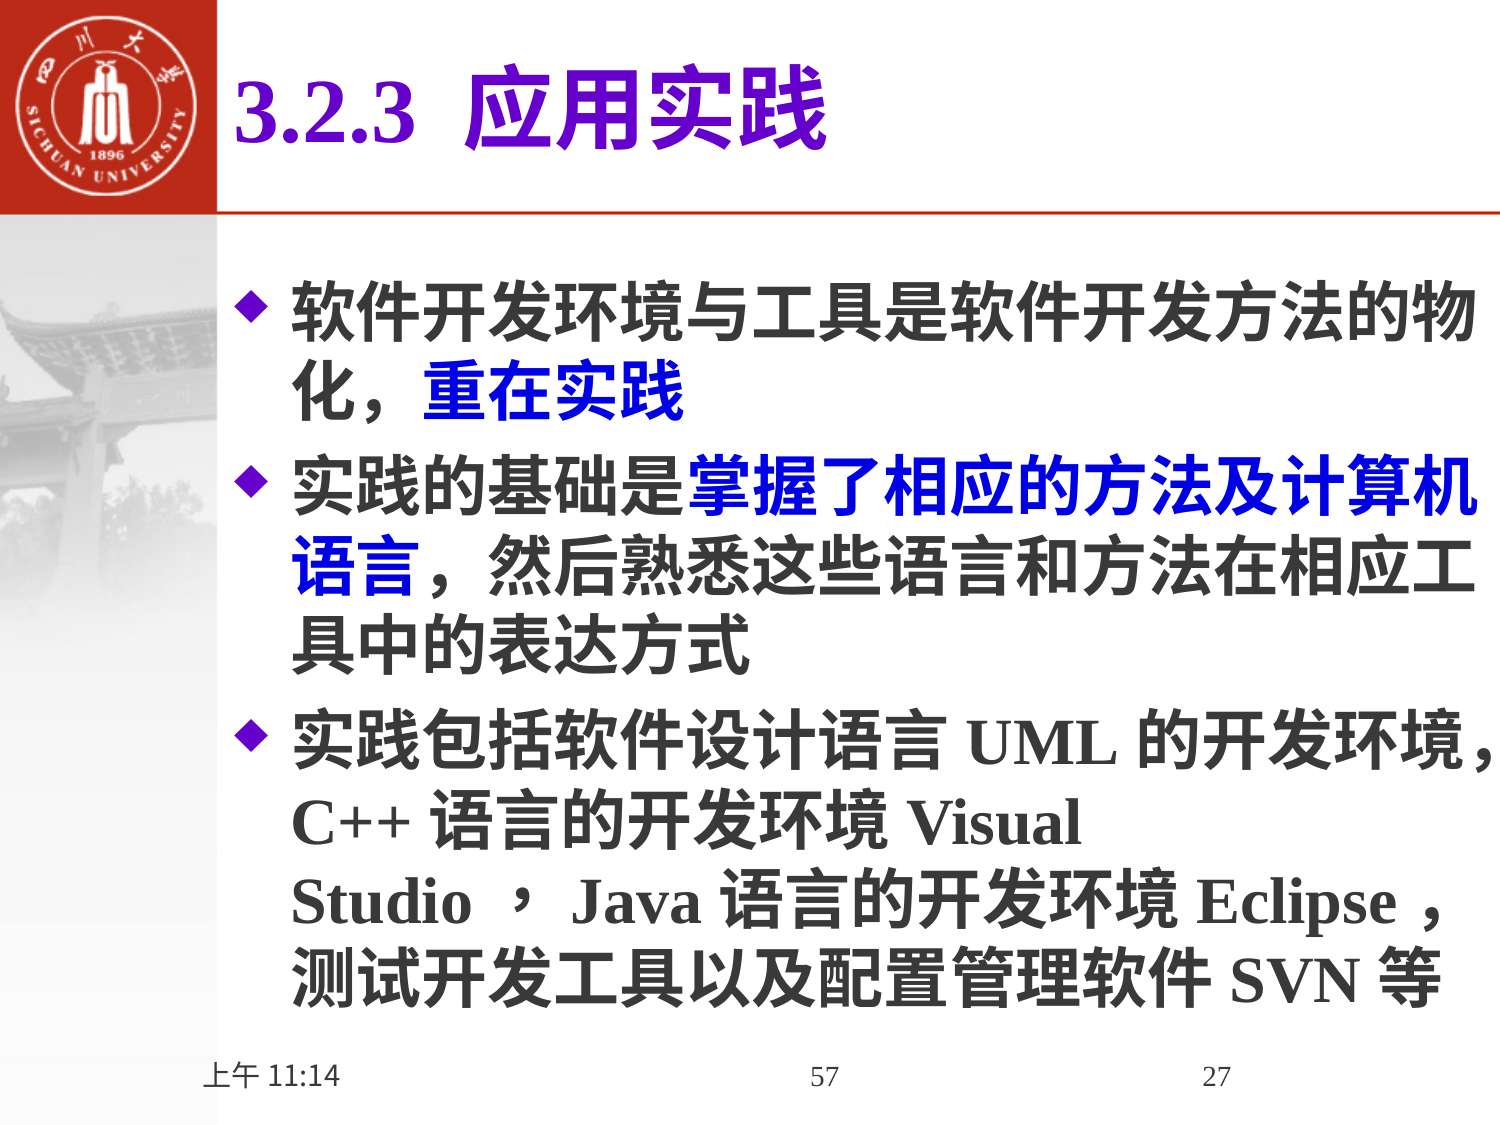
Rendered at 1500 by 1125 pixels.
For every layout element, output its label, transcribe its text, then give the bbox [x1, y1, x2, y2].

text_box 上午 11:14 [187, 1049, 500, 1125]
text_box 57 [587, 1049, 1063, 1125]
text_box <number> [1187, 1049, 1500, 1125]
title 3.2.3 应用实践 [218, 7, 1494, 206]
text_box 软件开发环境与工具是软件开发方法的物化，重在实践 实践的基础是掌握了相应的方法及计算机语言，然后熟悉这些语言和方法在相应工具中的表达方式 实践包括软件设计语言UML的开发环境，C++语言的开发环境Visual Studio，Java语言的开发环境Eclipse，测试开发工具以及配置管理软件SVN等 [219, 262, 1495, 1024]
picture [0, 0, 1500, 1125]
